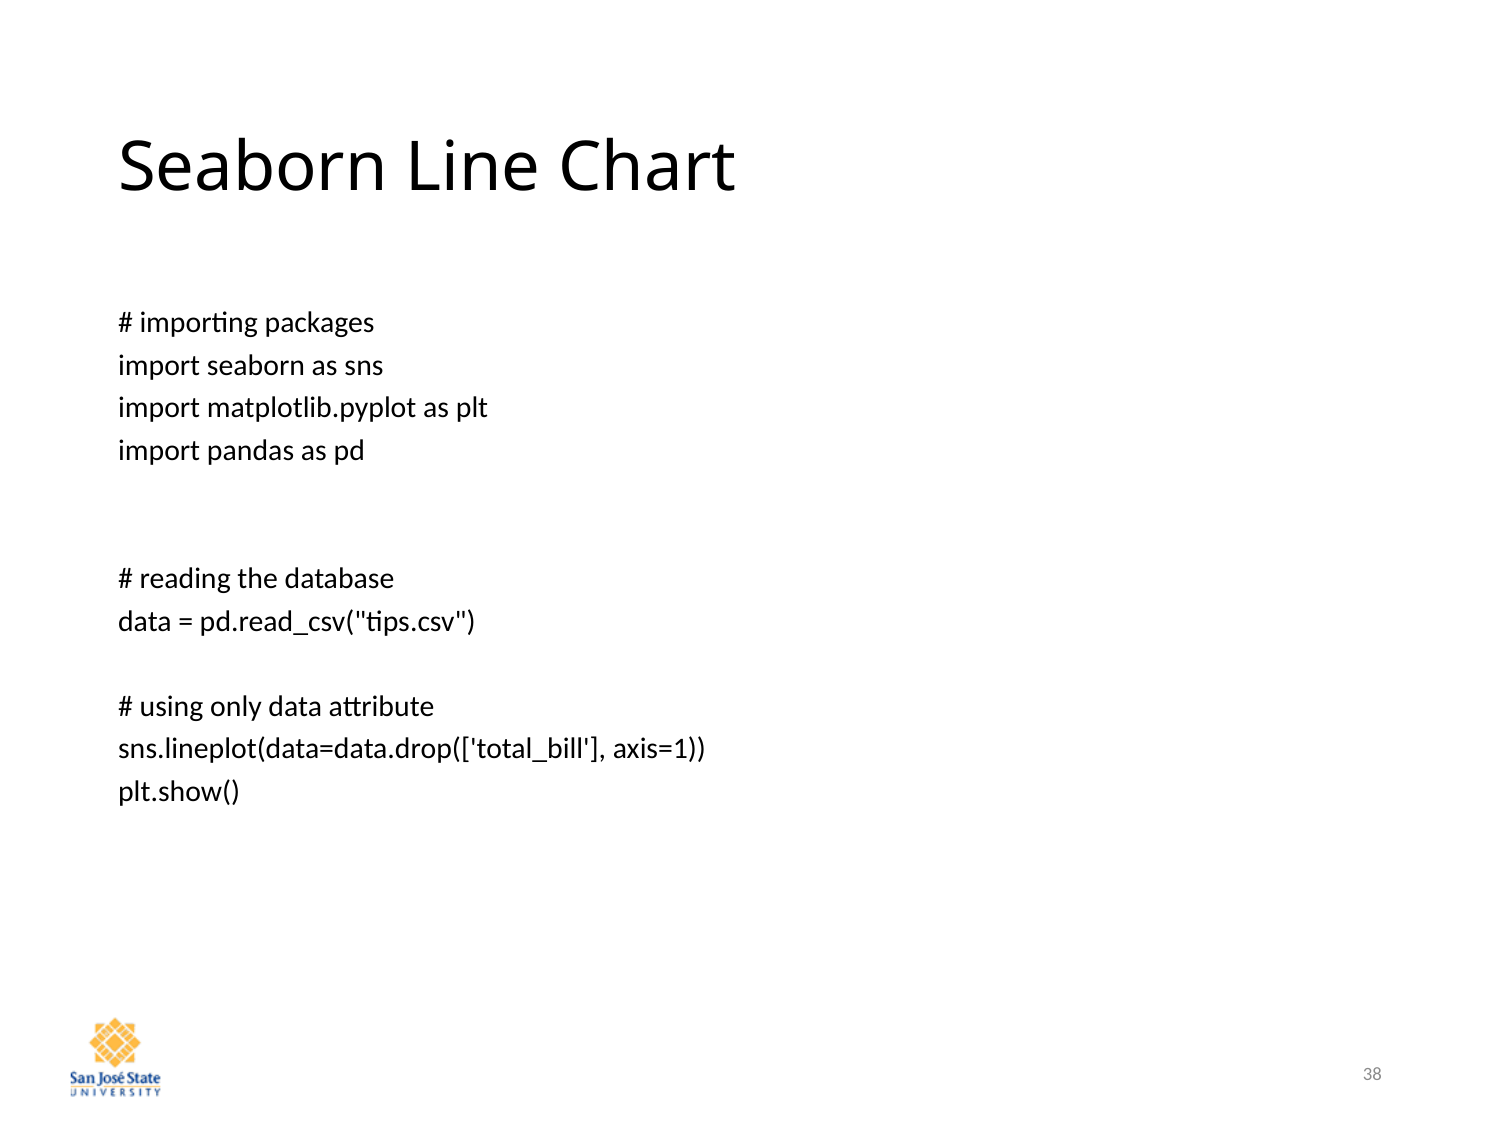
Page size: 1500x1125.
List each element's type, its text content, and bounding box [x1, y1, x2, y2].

title Seaborn Line Chart [103, 59, 1397, 278]
list # importing packages import seaborn as sns import matplotlib.pyplot as plt import pandas as pd # reading the database data = pd.read_csv("tips.csv") # using only data attribute sns.lineplot(data=data.drop(['total_bill'], axis=1)) plt.show() [103, 299, 1350, 818]
picture [60, 1012, 166, 1112]
slide_number 38 [1059, 1042, 1397, 1103]
